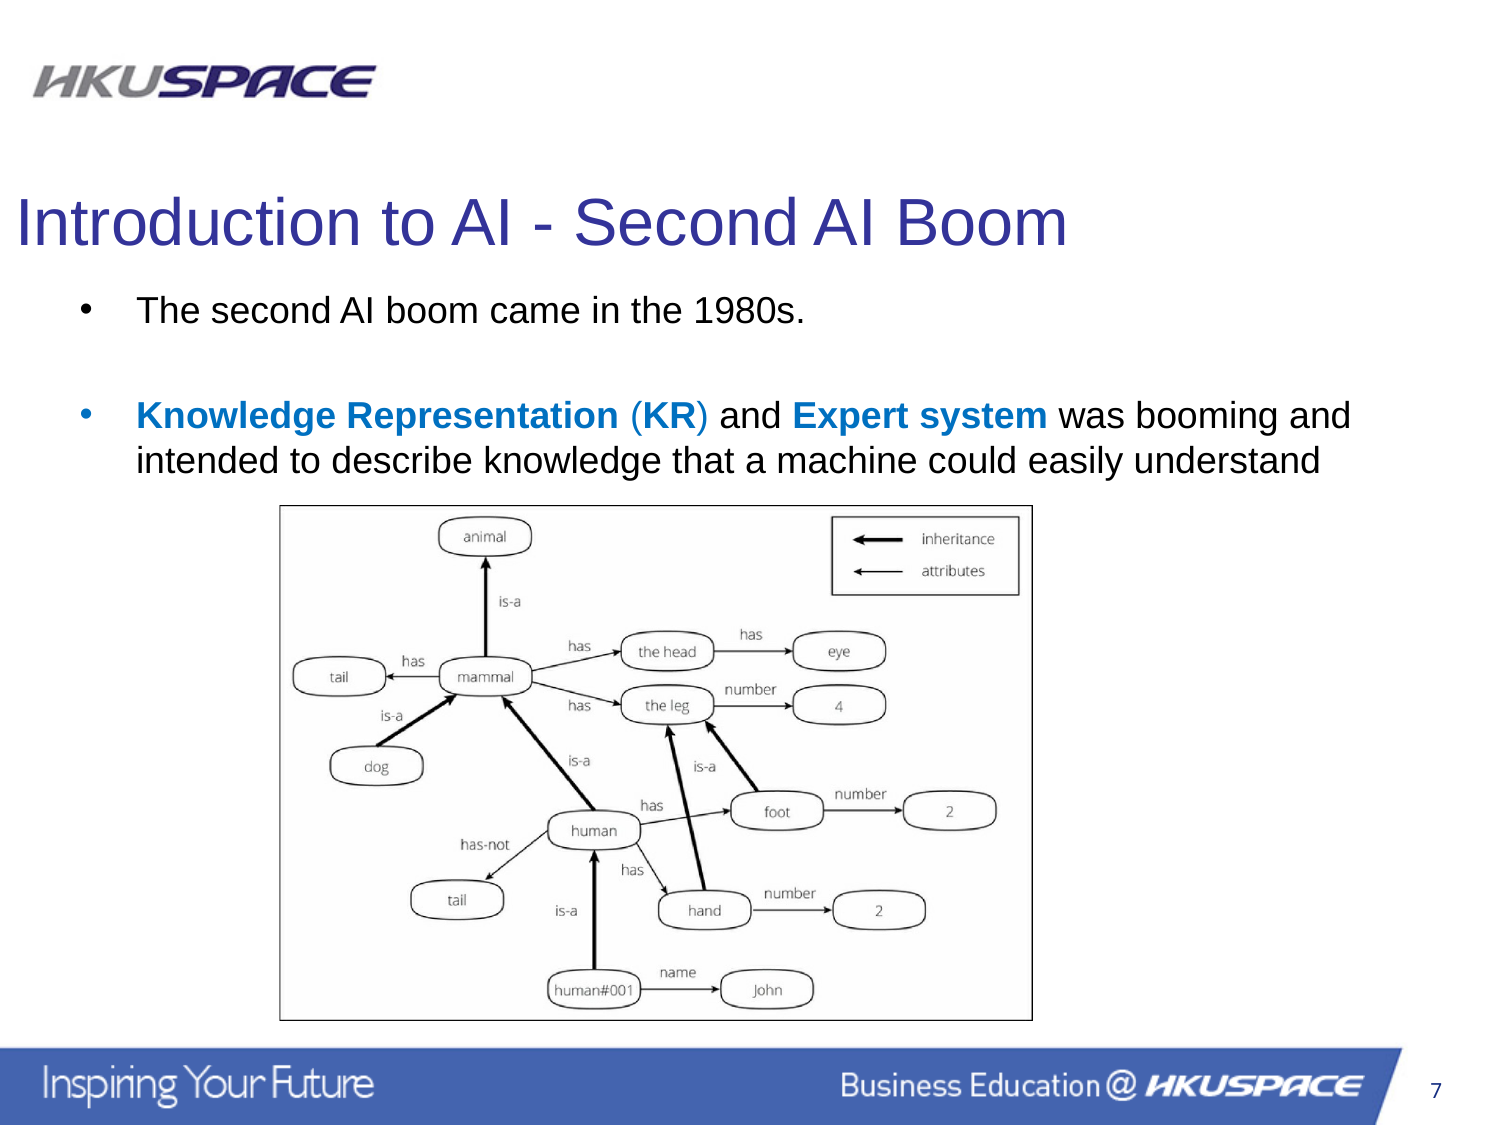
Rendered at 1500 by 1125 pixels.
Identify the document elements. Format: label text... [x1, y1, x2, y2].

slide_number 7 [1415, 1070, 1499, 1125]
title Introduction to AI - Second AI Boom [0, 101, 1325, 266]
picture [0, 0, 1500, 1125]
text_box The second AI boom came in the 1980s. Knowledge Representation (KR) and Expert system was booming and intended to describe knowledge that a machine could easily understand [64, 278, 1483, 1047]
